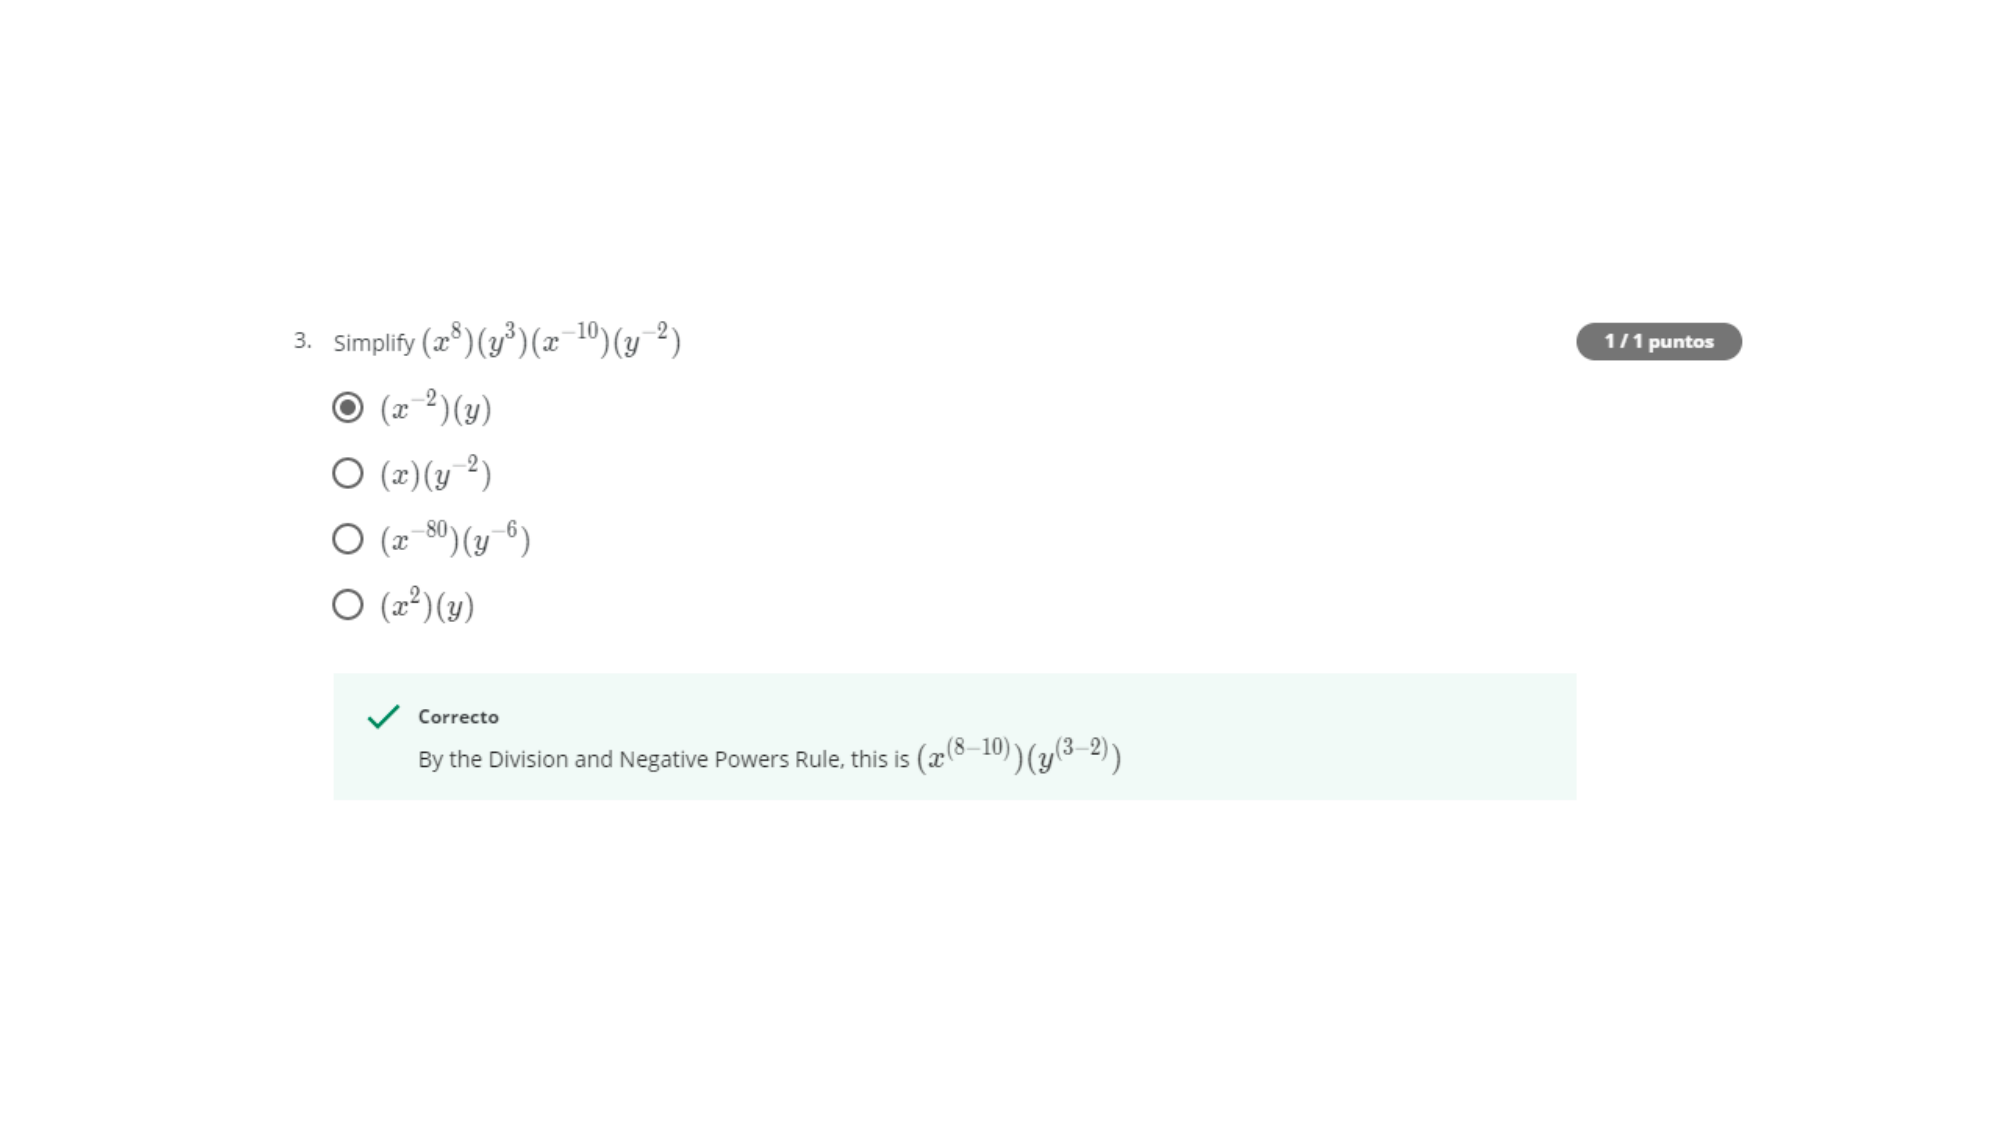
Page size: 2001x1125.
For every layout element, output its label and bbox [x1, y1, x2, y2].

picture [234, 284, 1766, 841]
